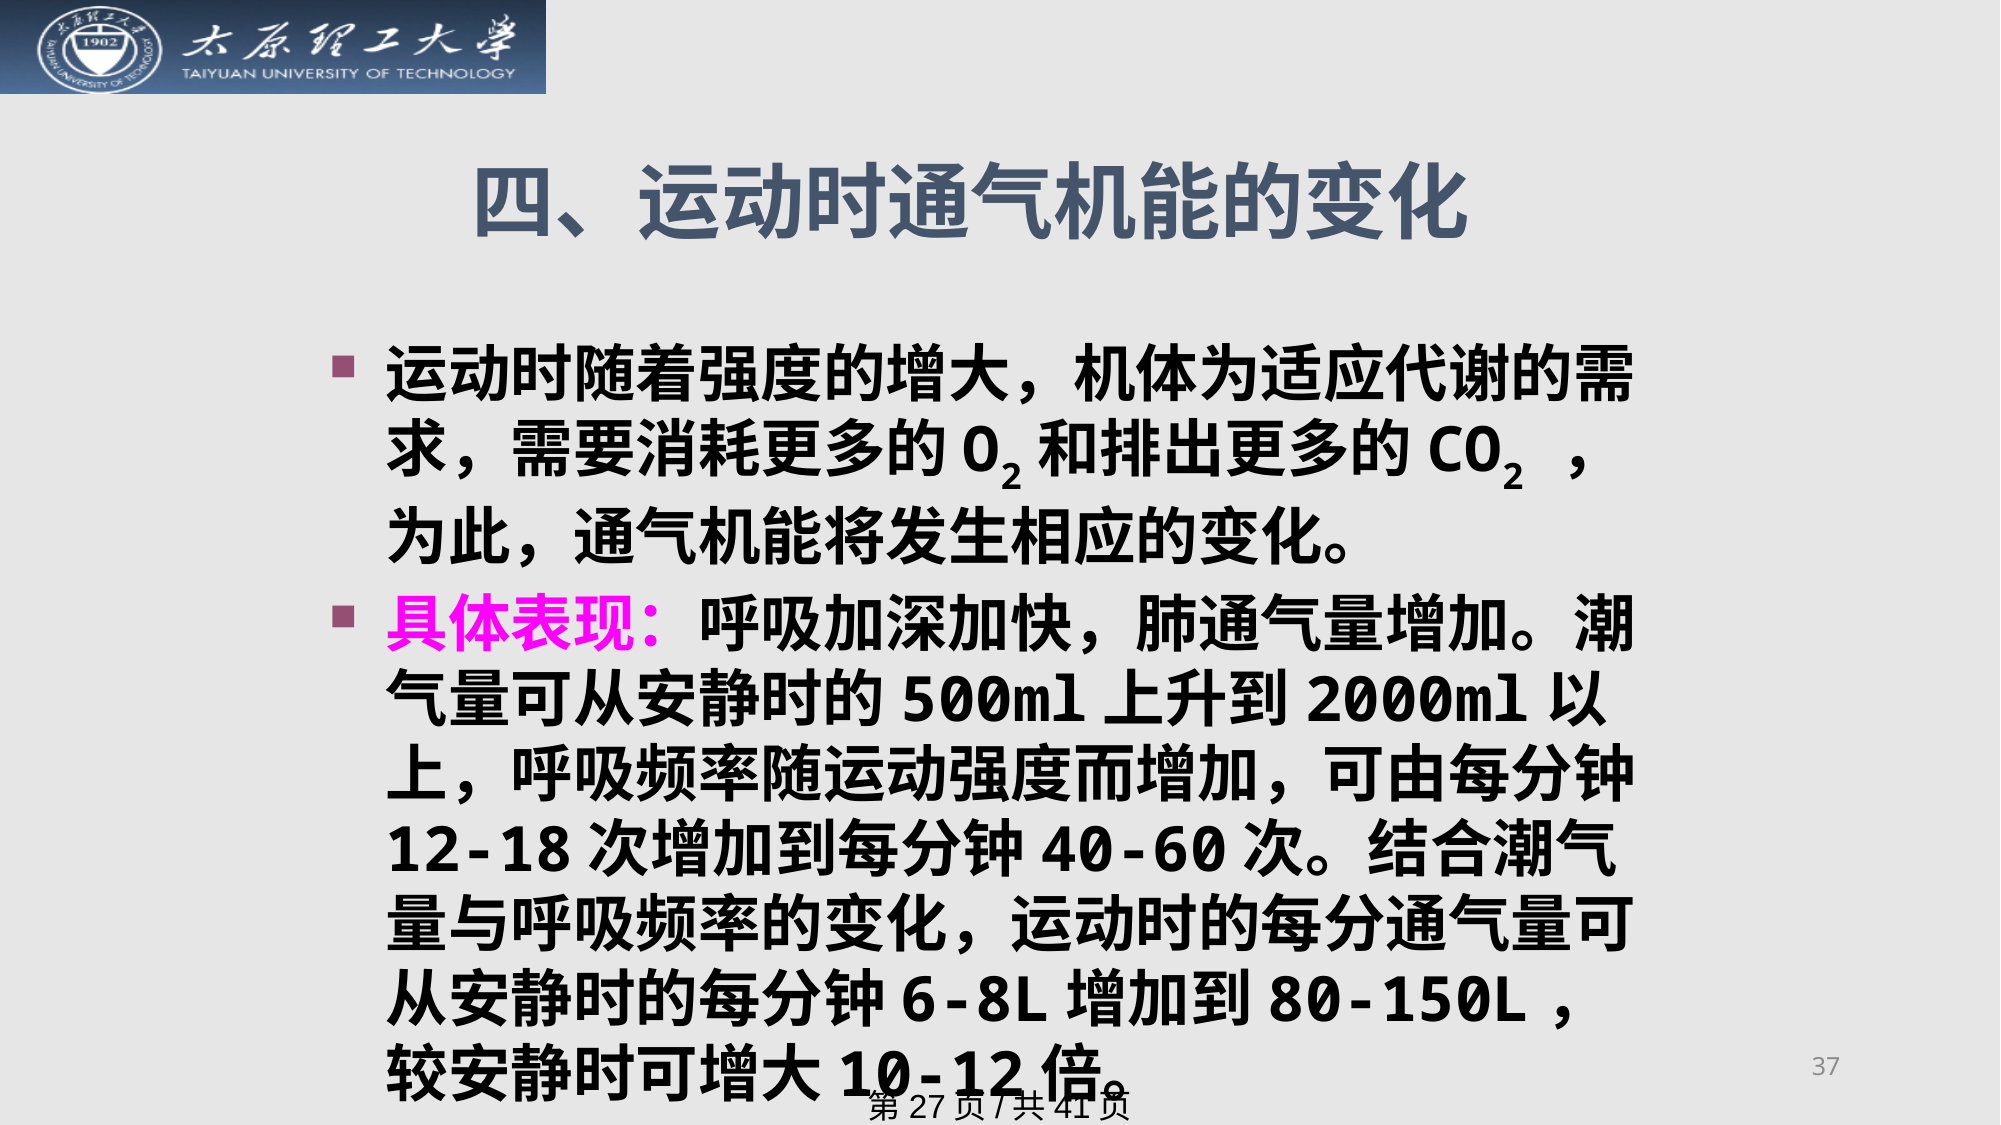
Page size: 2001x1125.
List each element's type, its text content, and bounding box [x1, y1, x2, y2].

text_box 第27页/共41页 [249, 0, 1750, 1125]
slide_number 37 [1750, 1041, 1856, 1094]
picture [0, 0, 546, 94]
